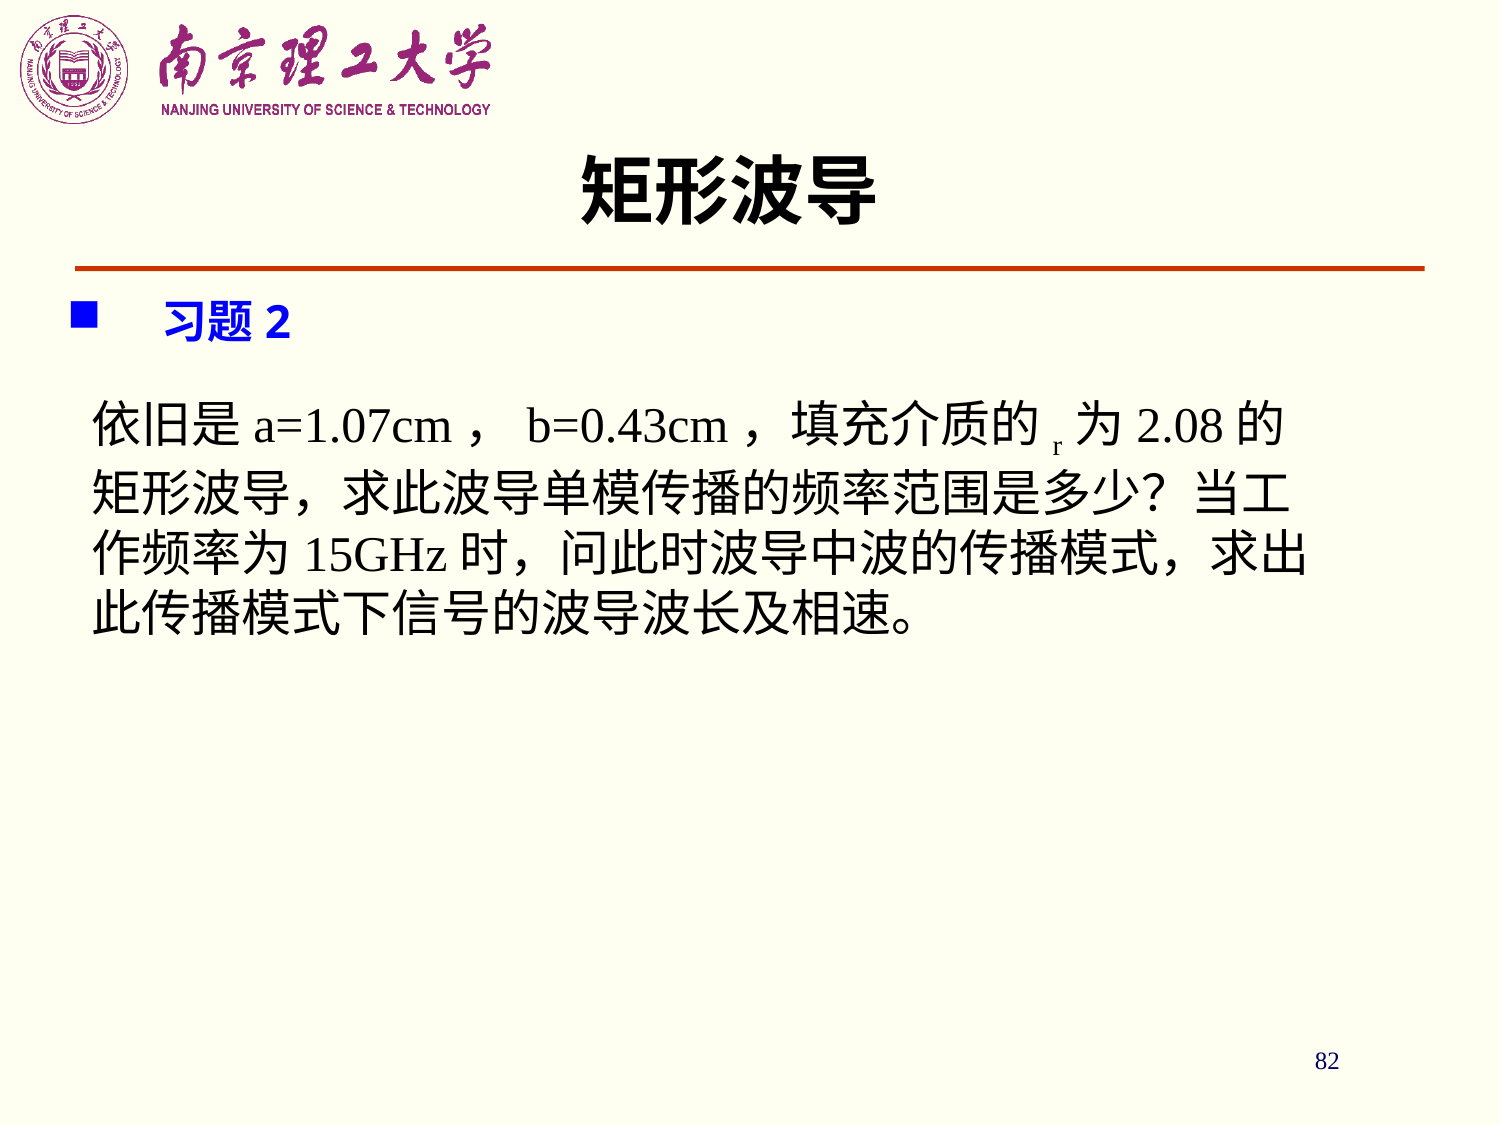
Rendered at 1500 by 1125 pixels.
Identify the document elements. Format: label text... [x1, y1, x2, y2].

title 矩形波导 [63, 165, 1397, 303]
picture [17, 15, 491, 126]
text_box 习题2 [53, 219, 1279, 356]
